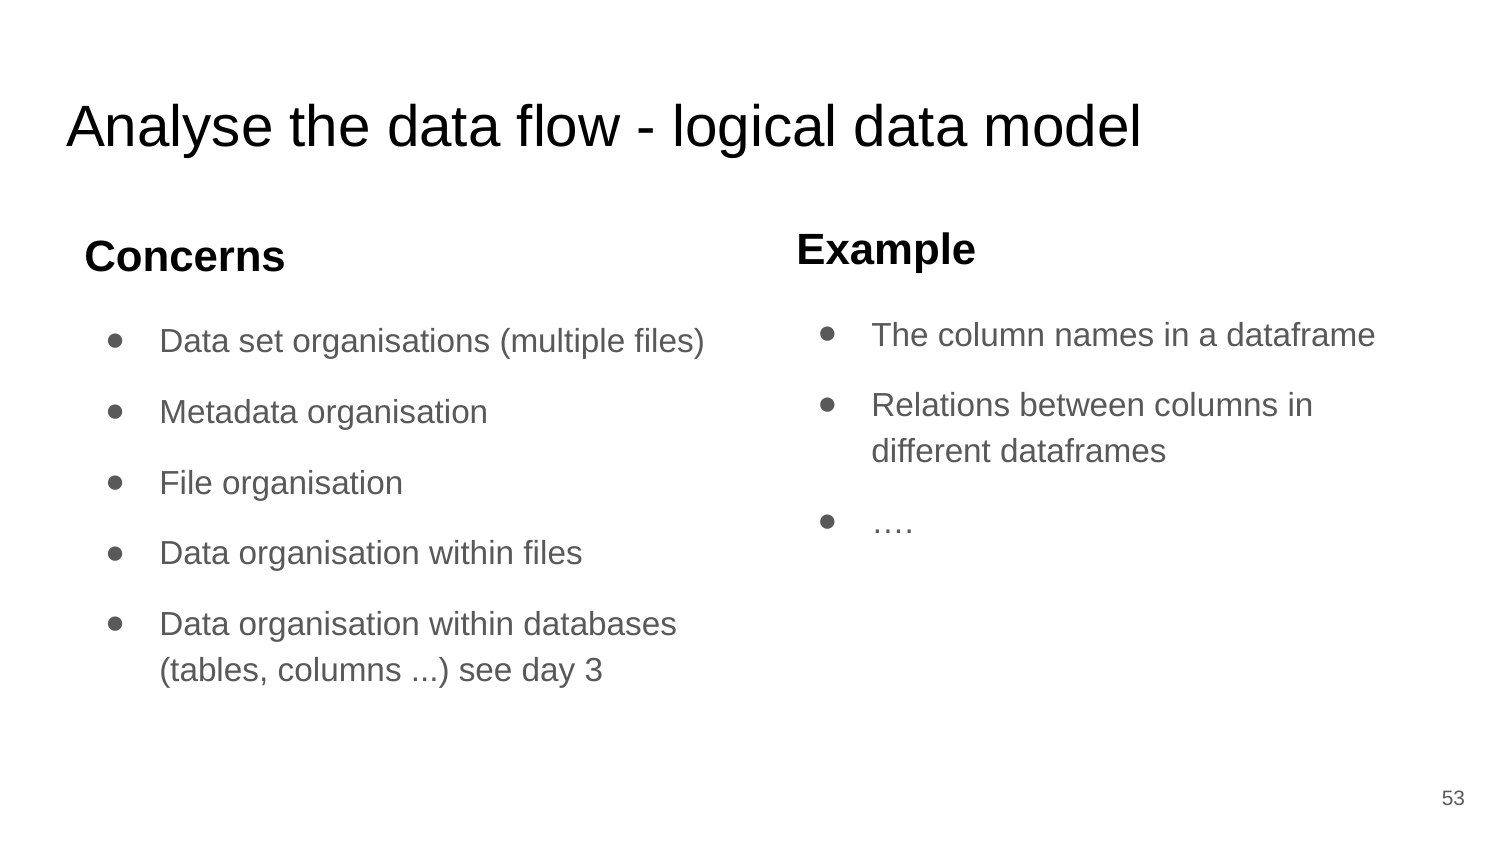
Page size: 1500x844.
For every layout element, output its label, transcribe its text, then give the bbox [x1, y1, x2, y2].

text_box Example The column names in a dataframe Relations between columns in different dataframes …. [781, 198, 1438, 759]
title Analyse the data flow - logical data model [51, 72, 1449, 167]
text_box Concerns Data set organisations (multiple files) Metadata organisation File organisation Data organisation within files Data organisation within databases (tables, columns ...) see day 3 [69, 204, 726, 784]
slide_number 53 [1389, 764, 1480, 830]
